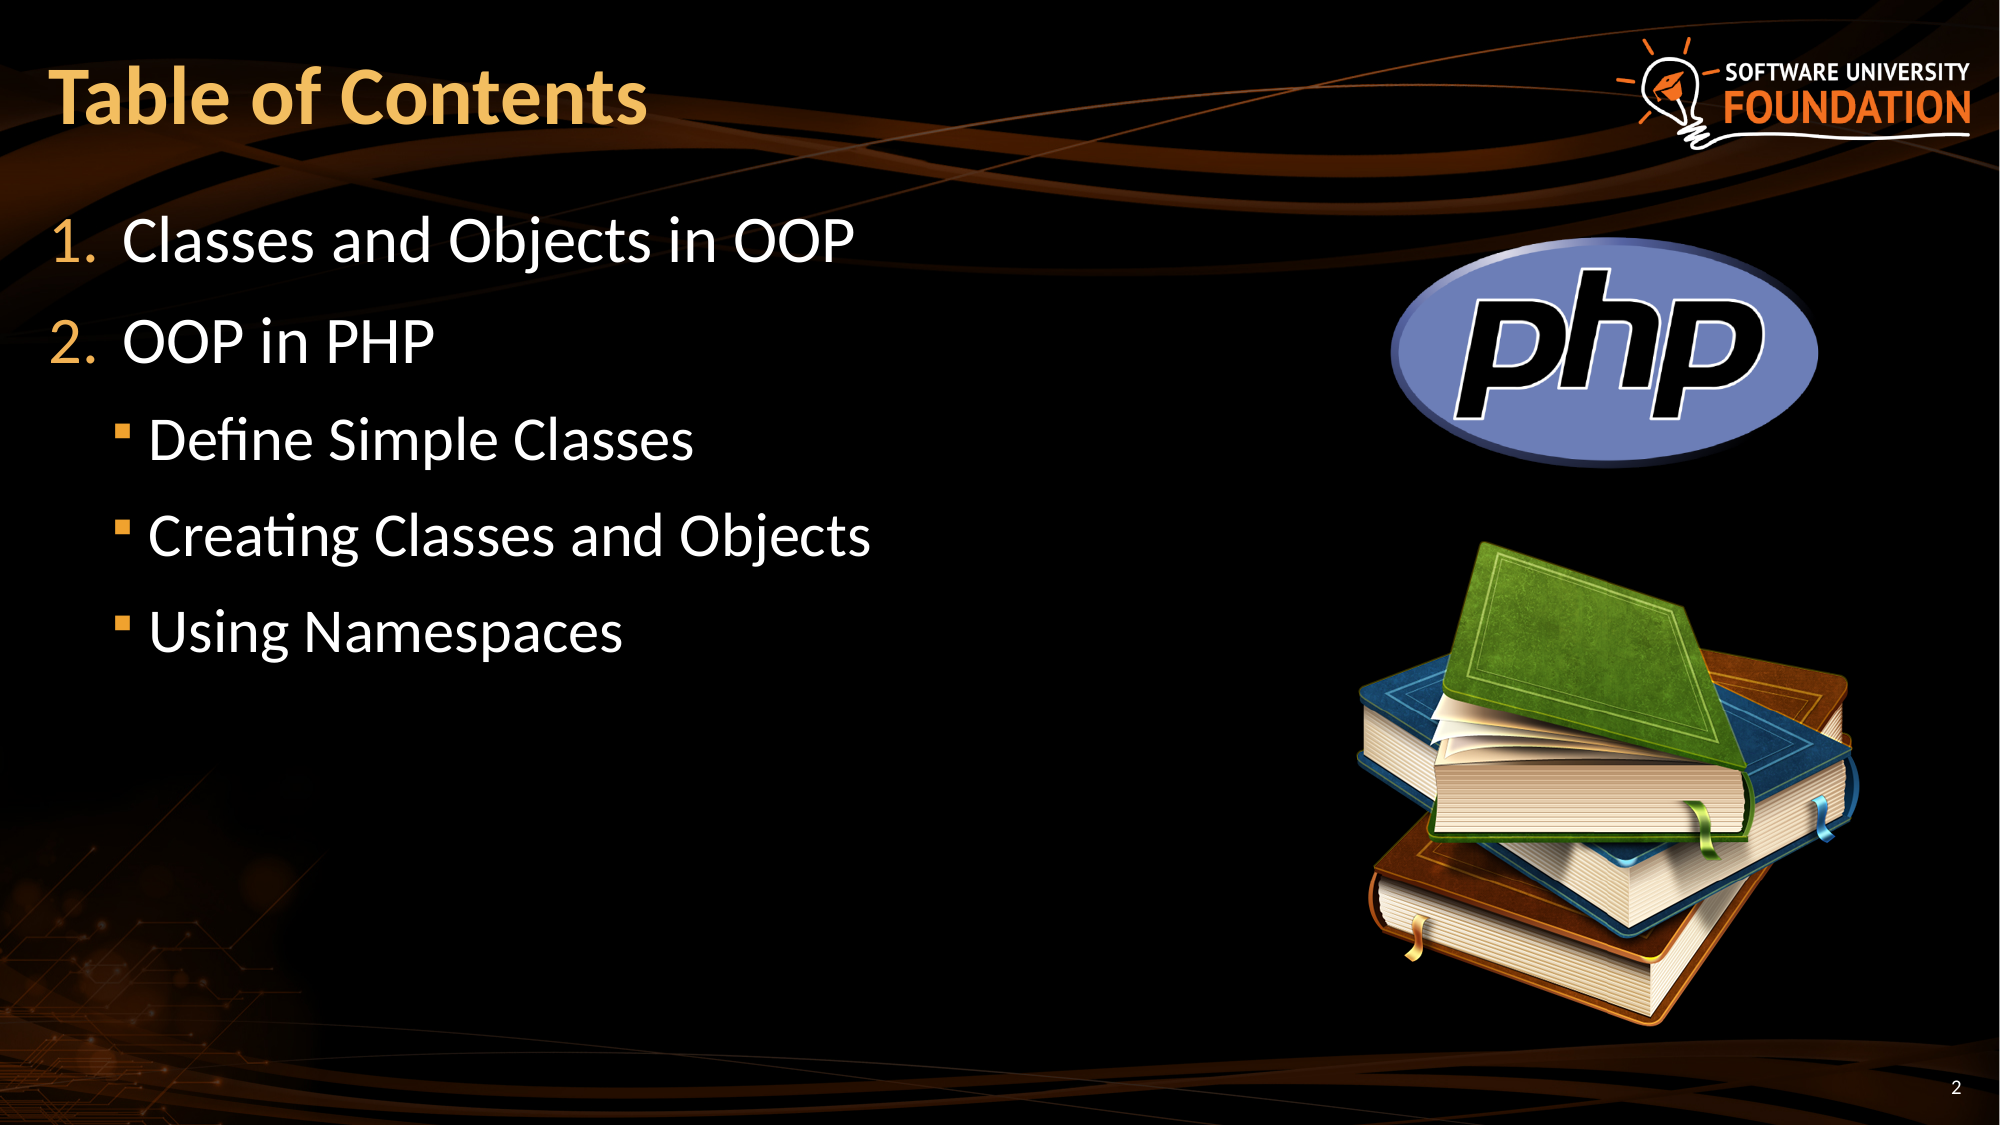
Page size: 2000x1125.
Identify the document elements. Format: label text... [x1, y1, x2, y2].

slide_number 2 [1897, 1070, 1968, 1103]
list Classes and Objects in OOP OOP in PHP Define Simple Classes Creating Classes and Objects Using Namespaces [31, 195, 1968, 1103]
title Table of Contents [30, 6, 1602, 189]
picture [0, 0, 2000, 1125]
